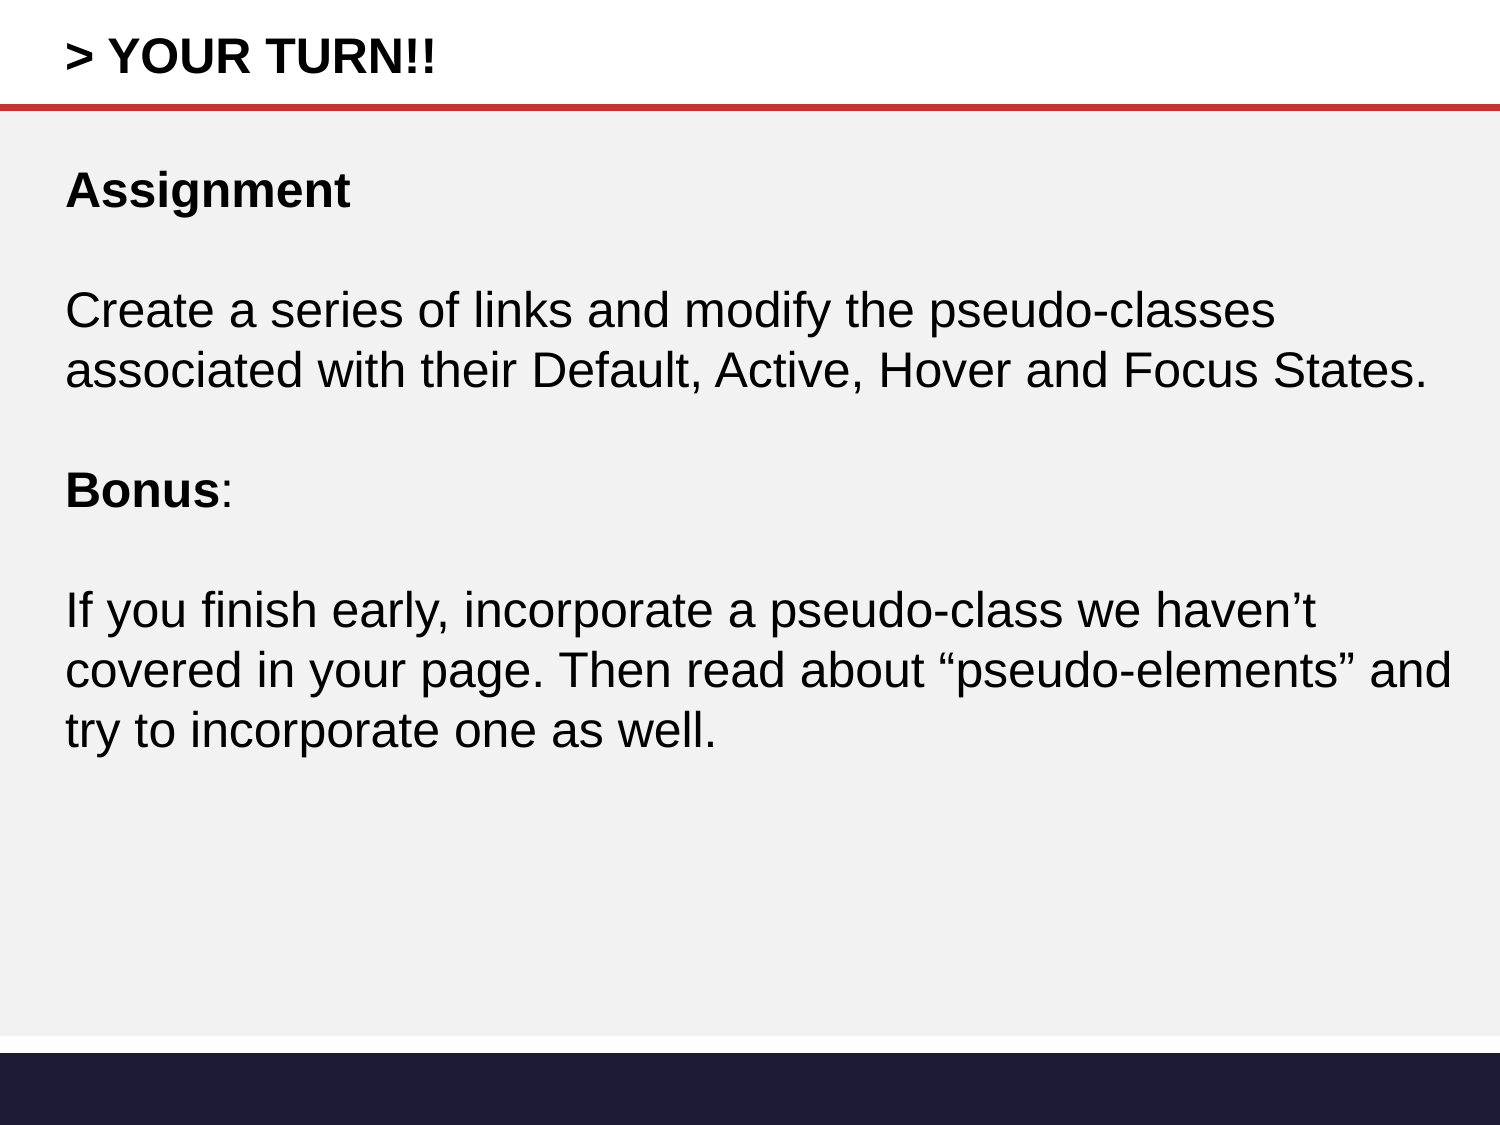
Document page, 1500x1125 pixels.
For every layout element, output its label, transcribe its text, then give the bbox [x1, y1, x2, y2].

text_box > YOUR TURN!! [50, 16, 913, 92]
text_box Assignment Create a series of links and modify the pseudo-classes associated with their Default, Active, Hover and Focus States. Bonus: If you finish early, incorporate a pseudo-class we haven’t covered in your page. Then read about “pseudo-elements” and try to incorporate one as well. [49, 149, 1475, 771]
text_box [0, 113, 1500, 1037]
